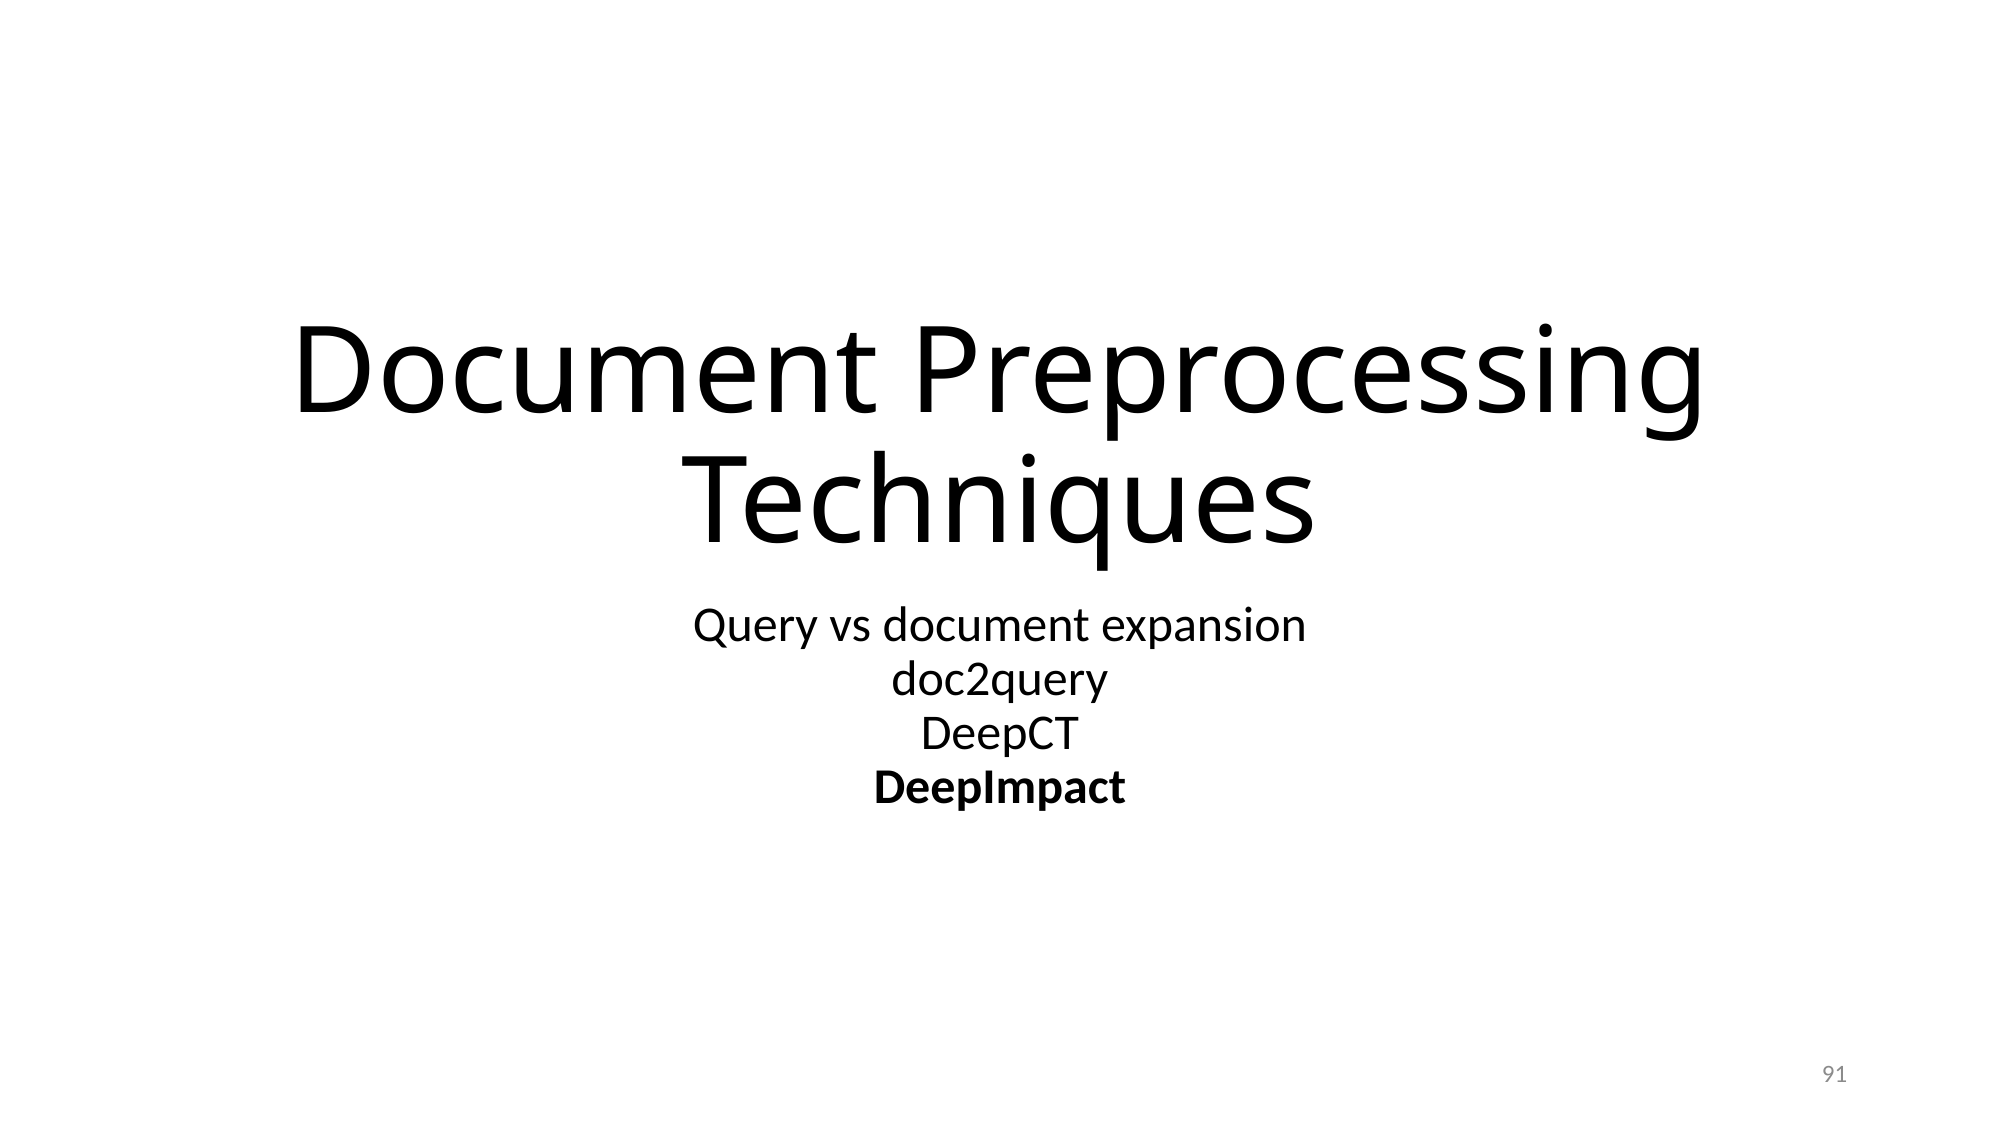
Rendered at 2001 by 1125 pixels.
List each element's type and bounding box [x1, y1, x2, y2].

slide_number [1412, 1042, 1863, 1103]
subtitle [249, 590, 1750, 863]
title [249, 184, 1750, 576]
